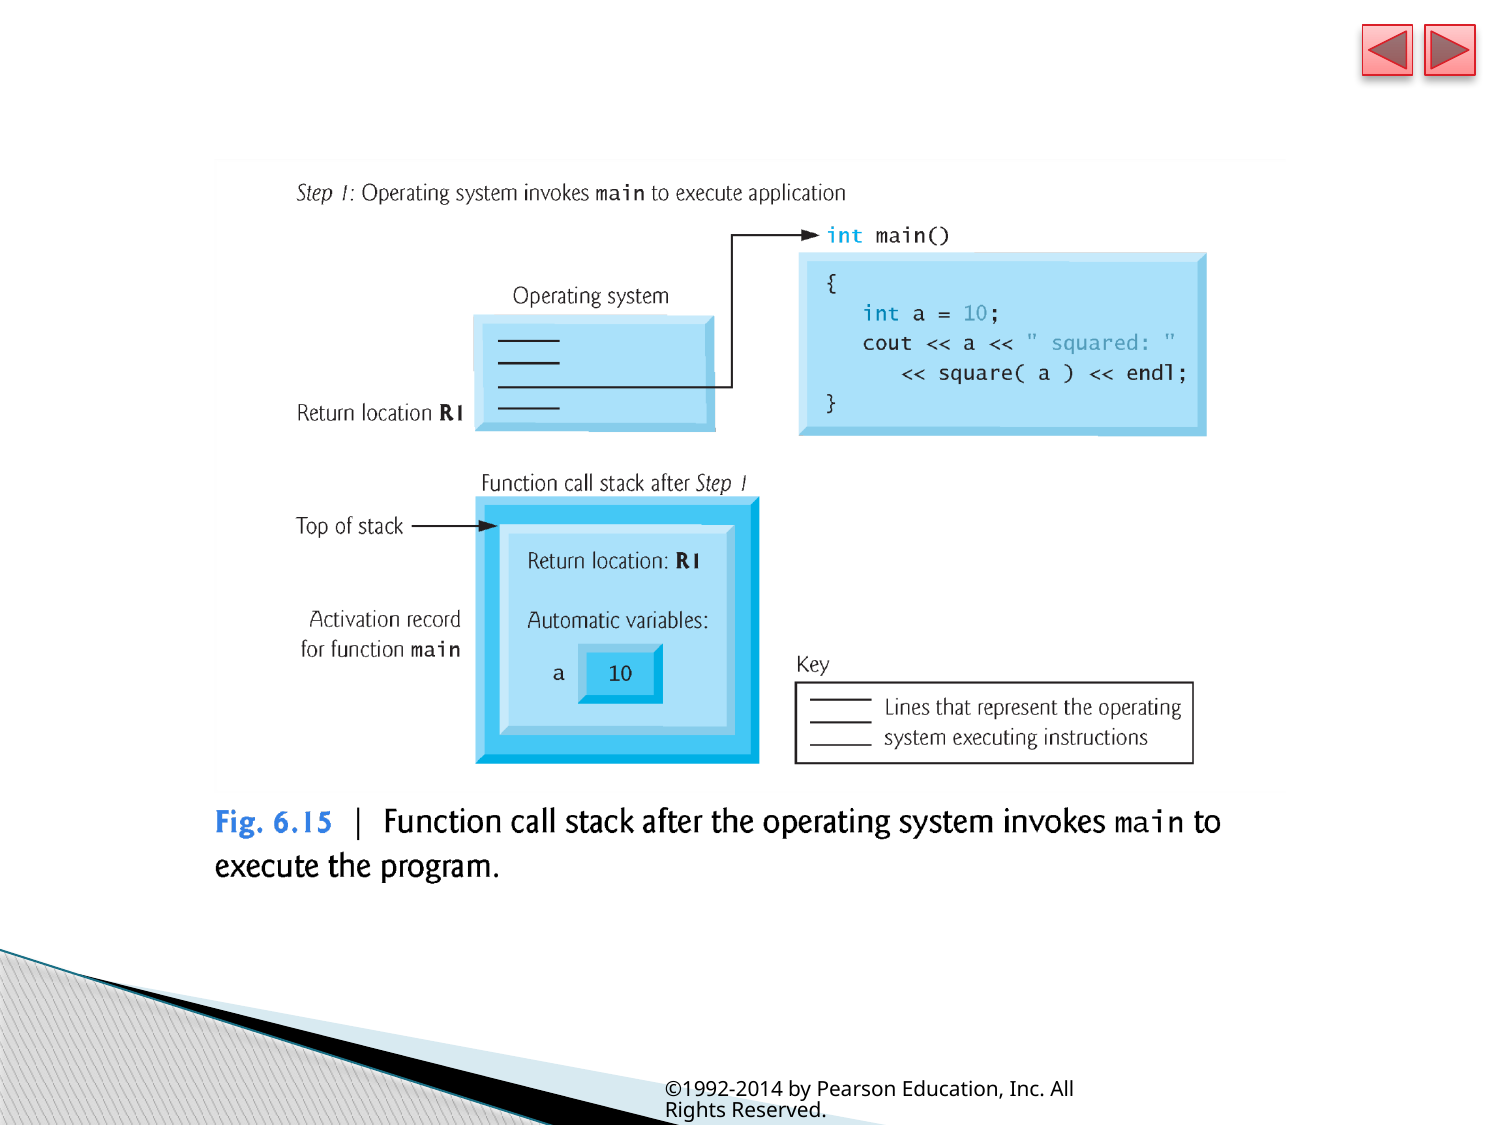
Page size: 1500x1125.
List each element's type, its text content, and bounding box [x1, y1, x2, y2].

picture [0, 106, 1500, 1018]
footer ©1992-2014 by Pearson Education, Inc. All Rights Reserved. [650, 1051, 1105, 1112]
